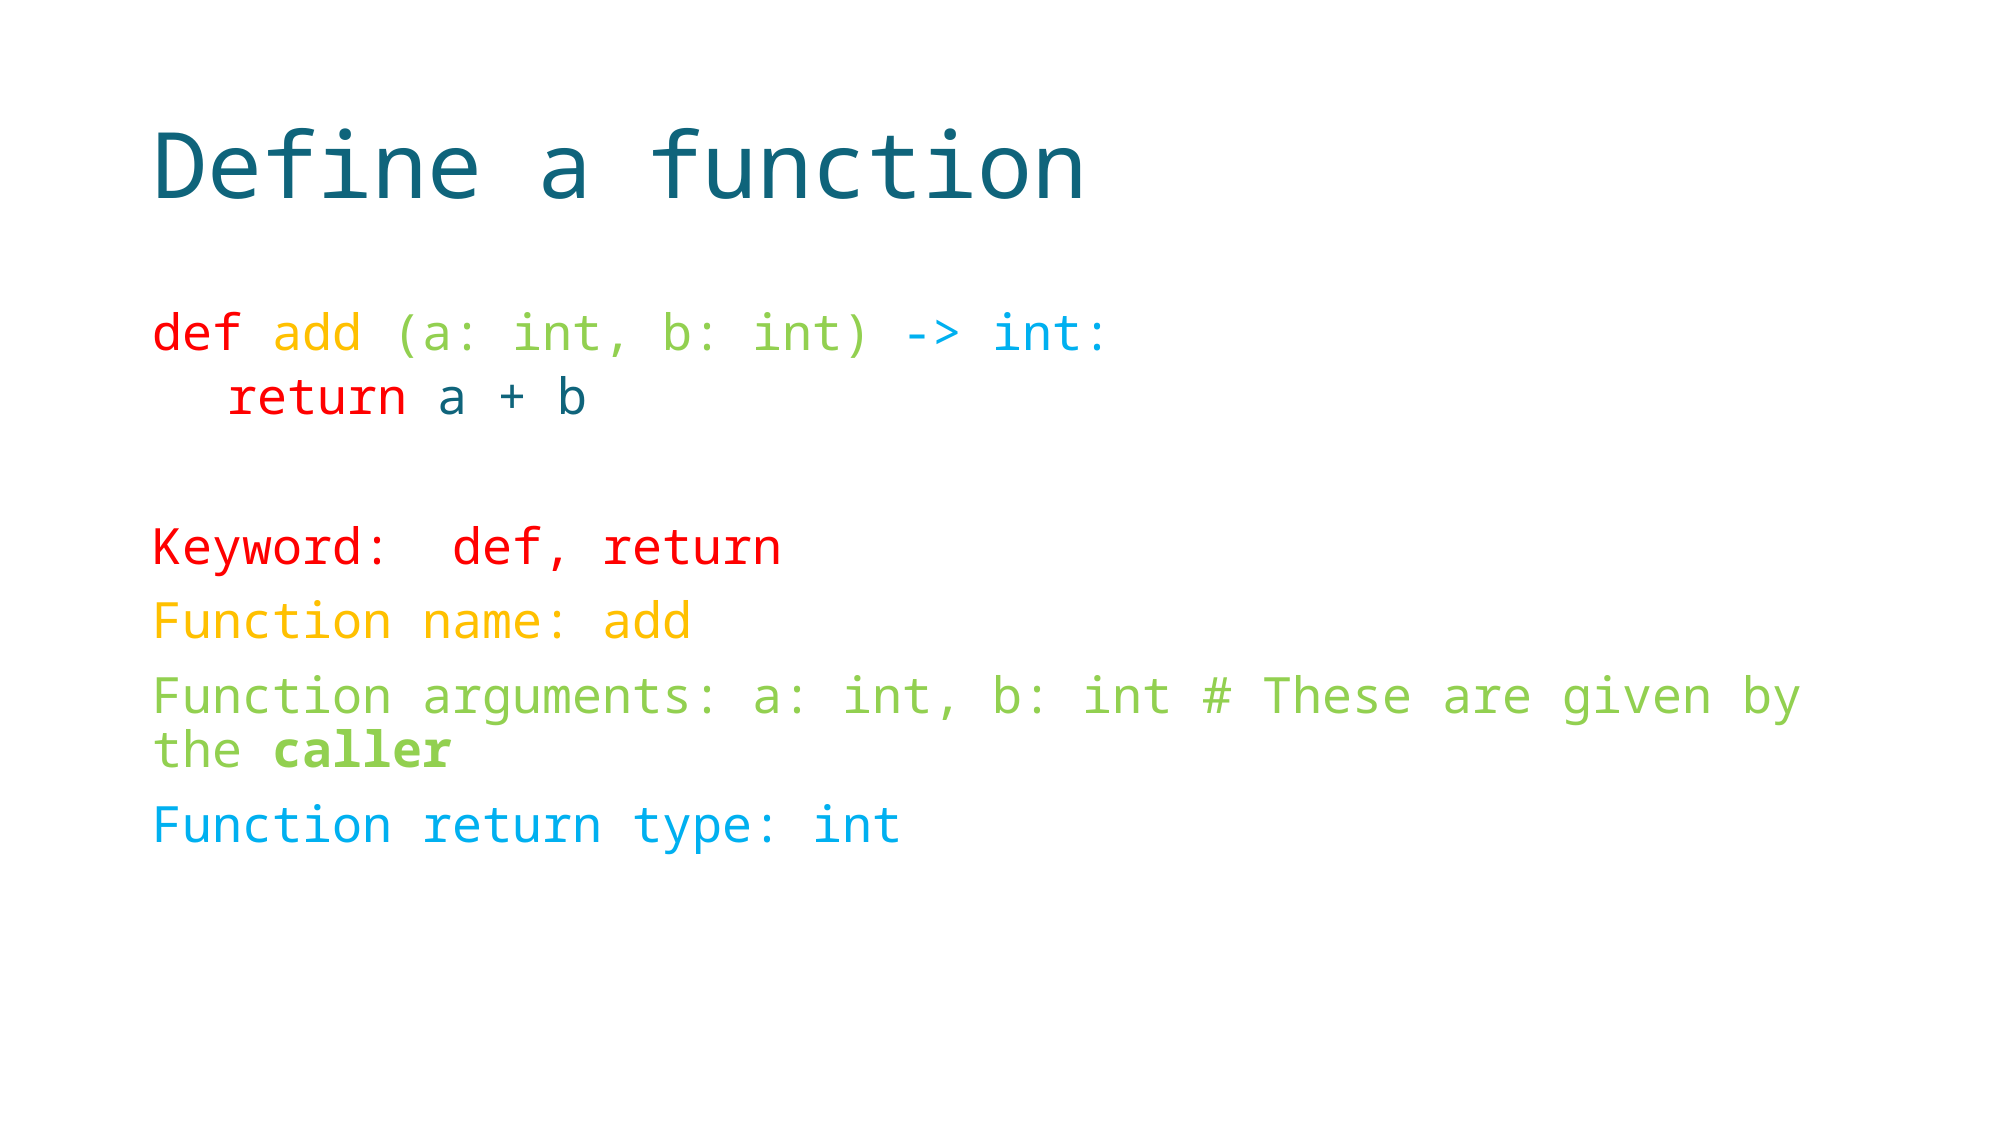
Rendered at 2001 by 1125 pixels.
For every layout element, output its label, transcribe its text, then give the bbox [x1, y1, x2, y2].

title Define a function [137, 59, 1863, 278]
list def add (a: int, b: int) -> int: return a + b Keyword: def, return Function name: add Function arguments: a: int, b: int # These are given by the caller Function return type: int [137, 299, 1863, 1014]
